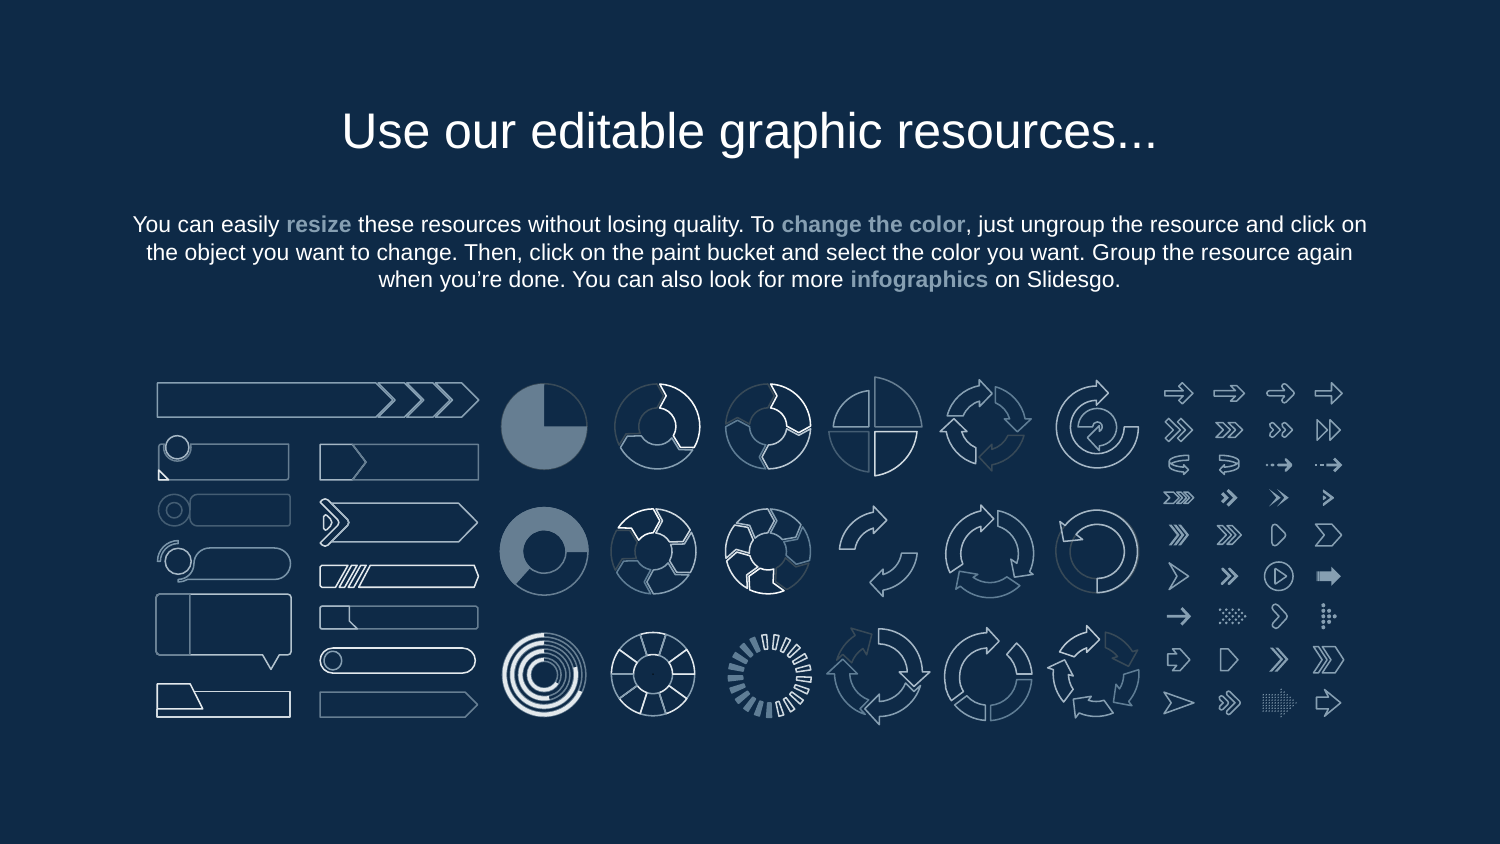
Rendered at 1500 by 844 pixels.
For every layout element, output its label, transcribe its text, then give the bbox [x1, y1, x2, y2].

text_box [157, 540, 291, 583]
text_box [1314, 457, 1343, 473]
text_box [1271, 524, 1286, 546]
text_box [611, 632, 695, 717]
text_box You can easily resize these resources without losing quality. To change the color, just ungroup the resource and click on the object you want to change. Then, click on the paint bucket and select the color you want. Group the resource again when you’re done. You can also look for more infographics on Slidesgo. [117, 194, 1383, 322]
text_box [1272, 604, 1288, 629]
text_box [155, 593, 292, 670]
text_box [1268, 647, 1289, 672]
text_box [158, 435, 289, 481]
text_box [1168, 524, 1190, 546]
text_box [1215, 422, 1243, 438]
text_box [1163, 491, 1194, 504]
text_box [1219, 567, 1239, 586]
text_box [1217, 525, 1242, 545]
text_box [488, 618, 601, 731]
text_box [1041, 509, 1139, 594]
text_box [319, 498, 478, 547]
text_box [937, 504, 1034, 598]
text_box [728, 634, 812, 718]
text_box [826, 627, 931, 725]
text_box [1313, 646, 1345, 674]
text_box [1042, 380, 1139, 469]
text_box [1264, 458, 1293, 472]
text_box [1164, 418, 1193, 442]
text_box [1220, 648, 1238, 671]
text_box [939, 627, 1033, 721]
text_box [725, 383, 811, 470]
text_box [157, 382, 479, 418]
text_box [1315, 524, 1342, 546]
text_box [605, 383, 702, 470]
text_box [608, 508, 699, 595]
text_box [1220, 488, 1238, 507]
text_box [319, 564, 479, 588]
text_box [1214, 385, 1245, 402]
text_box [1316, 689, 1341, 717]
text_box [1266, 383, 1295, 403]
text_box [1169, 455, 1189, 475]
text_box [1316, 419, 1341, 441]
text_box [1264, 561, 1294, 591]
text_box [1217, 690, 1241, 715]
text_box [839, 505, 918, 597]
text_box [501, 383, 588, 470]
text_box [1261, 688, 1298, 718]
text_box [723, 508, 813, 595]
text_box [319, 647, 476, 674]
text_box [1320, 602, 1337, 630]
text_box [320, 692, 478, 718]
text_box [1316, 566, 1341, 586]
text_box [828, 376, 923, 477]
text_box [500, 507, 589, 596]
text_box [1322, 489, 1335, 507]
title Use our editable graphic resources... [117, 83, 1383, 163]
text_box [1315, 382, 1343, 404]
text_box [1167, 648, 1190, 671]
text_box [319, 605, 479, 630]
text_box [1164, 382, 1193, 404]
text_box [1169, 562, 1189, 590]
text_box [1219, 455, 1239, 475]
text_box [319, 444, 479, 481]
text_box [1163, 692, 1194, 714]
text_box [1268, 488, 1290, 507]
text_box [156, 683, 291, 718]
text_box [1166, 607, 1192, 626]
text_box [1218, 608, 1247, 625]
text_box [1268, 422, 1293, 438]
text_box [939, 379, 1032, 472]
text_box [158, 494, 291, 526]
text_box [1047, 625, 1140, 719]
